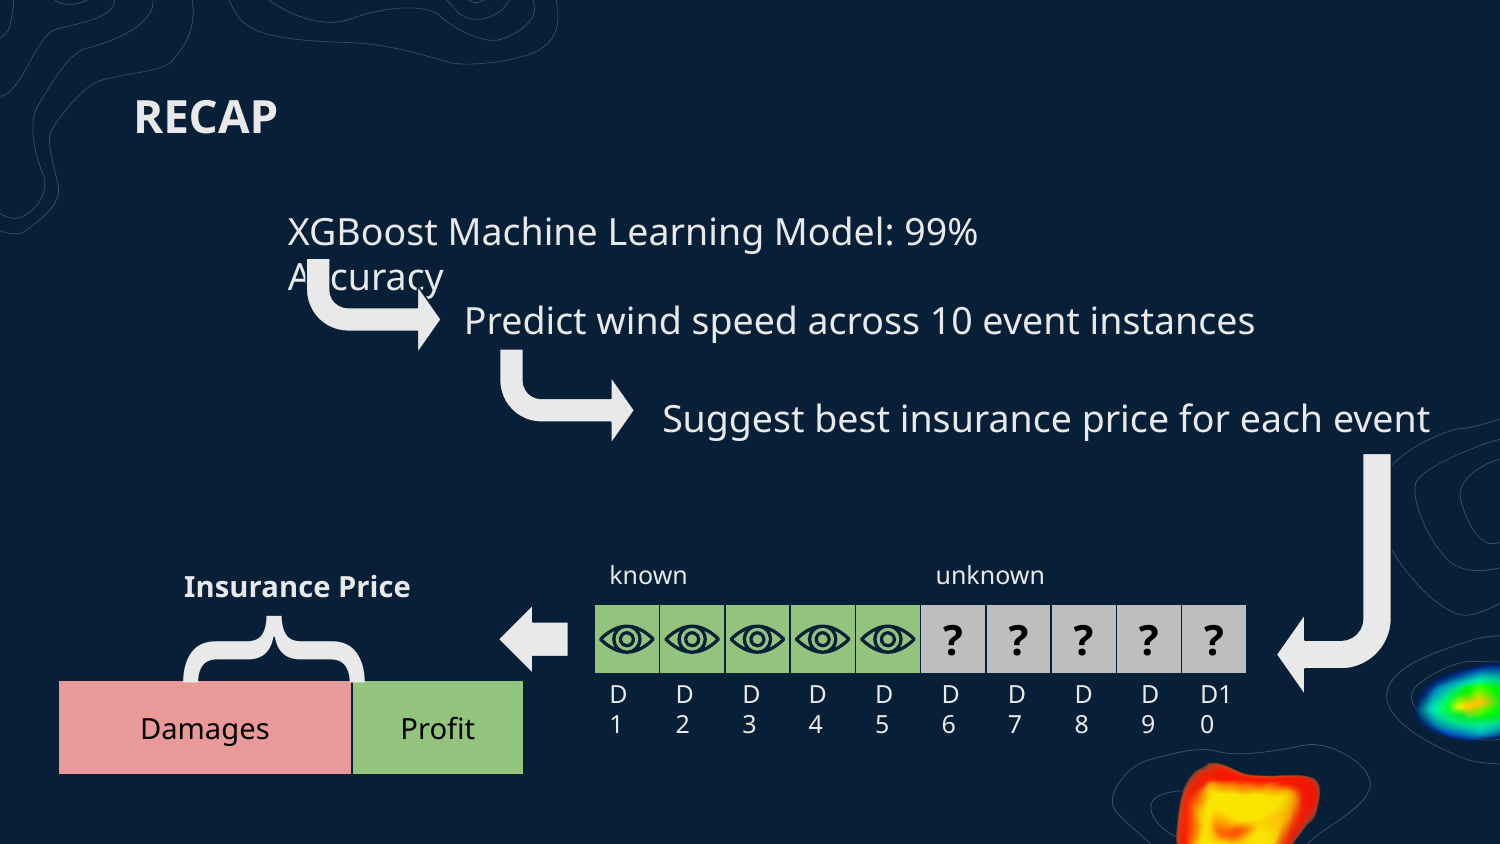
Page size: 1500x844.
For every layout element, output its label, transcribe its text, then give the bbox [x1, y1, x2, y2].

text_box D6 [926, 684, 986, 706]
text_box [855, 604, 921, 675]
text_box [789, 604, 853, 675]
text_box { [154, 595, 440, 701]
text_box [1050, 604, 1114, 675]
text_box [499, 348, 635, 445]
text_box D4 [793, 684, 853, 706]
text_box D9 [1125, 684, 1185, 706]
text_box D5 [860, 684, 920, 706]
text_box D1 [594, 683, 654, 706]
picture [1147, 719, 1338, 844]
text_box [922, 604, 983, 675]
title RECAP [118, 72, 1382, 167]
list Suggest best insurance price for each event [647, 379, 1487, 486]
list Predict wind speed across 10 event instances [448, 281, 1288, 388]
text_box [306, 258, 442, 354]
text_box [1116, 604, 1179, 675]
text_box D8 [1059, 684, 1119, 706]
text_box Profit [351, 680, 525, 775]
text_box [724, 604, 787, 675]
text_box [985, 604, 1048, 675]
text_box unknown [920, 544, 1117, 602]
text_box Damages [58, 680, 351, 775]
text_box D2 [660, 684, 720, 706]
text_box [1181, 604, 1248, 675]
picture [1423, 675, 1500, 734]
list XGBoost Machine Learning Model: 99% Accuracy [272, 193, 1112, 299]
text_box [594, 604, 657, 675]
text_box Insurance Price [155, 553, 440, 595]
text_box D7 [993, 684, 1053, 706]
text_box D3 [727, 684, 787, 706]
picture [1404, 627, 1500, 781]
text_box [1276, 453, 1392, 696]
text_box D10 [1185, 663, 1256, 706]
text_box [497, 604, 569, 675]
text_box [659, 604, 722, 675]
text_box known [594, 544, 707, 603]
